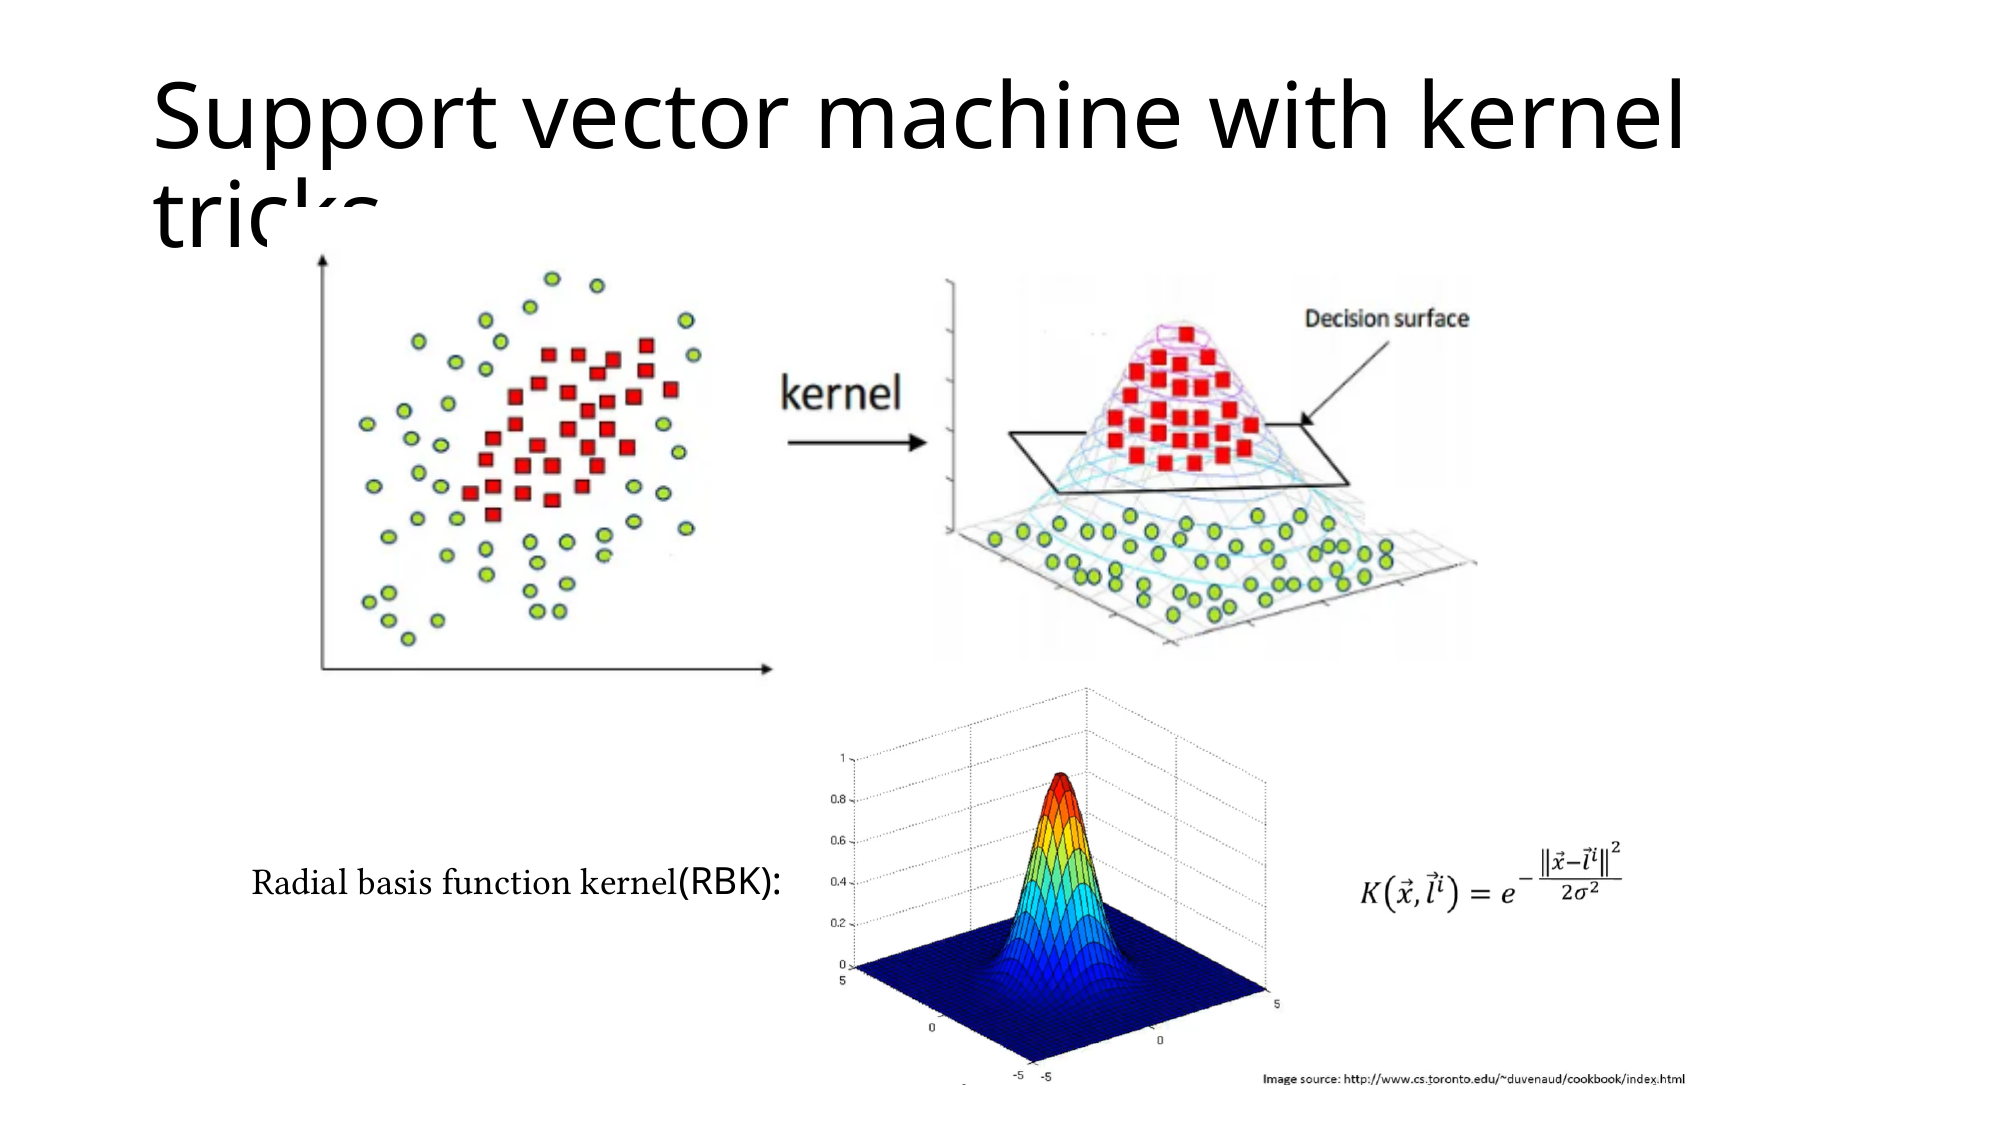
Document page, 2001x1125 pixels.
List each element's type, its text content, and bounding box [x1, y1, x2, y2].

title Support vector machine with kernel tricks [137, 59, 1863, 278]
text_box Radial basis function kernel(RBK): [237, 850, 768, 910]
picture [266, 207, 1694, 1086]
